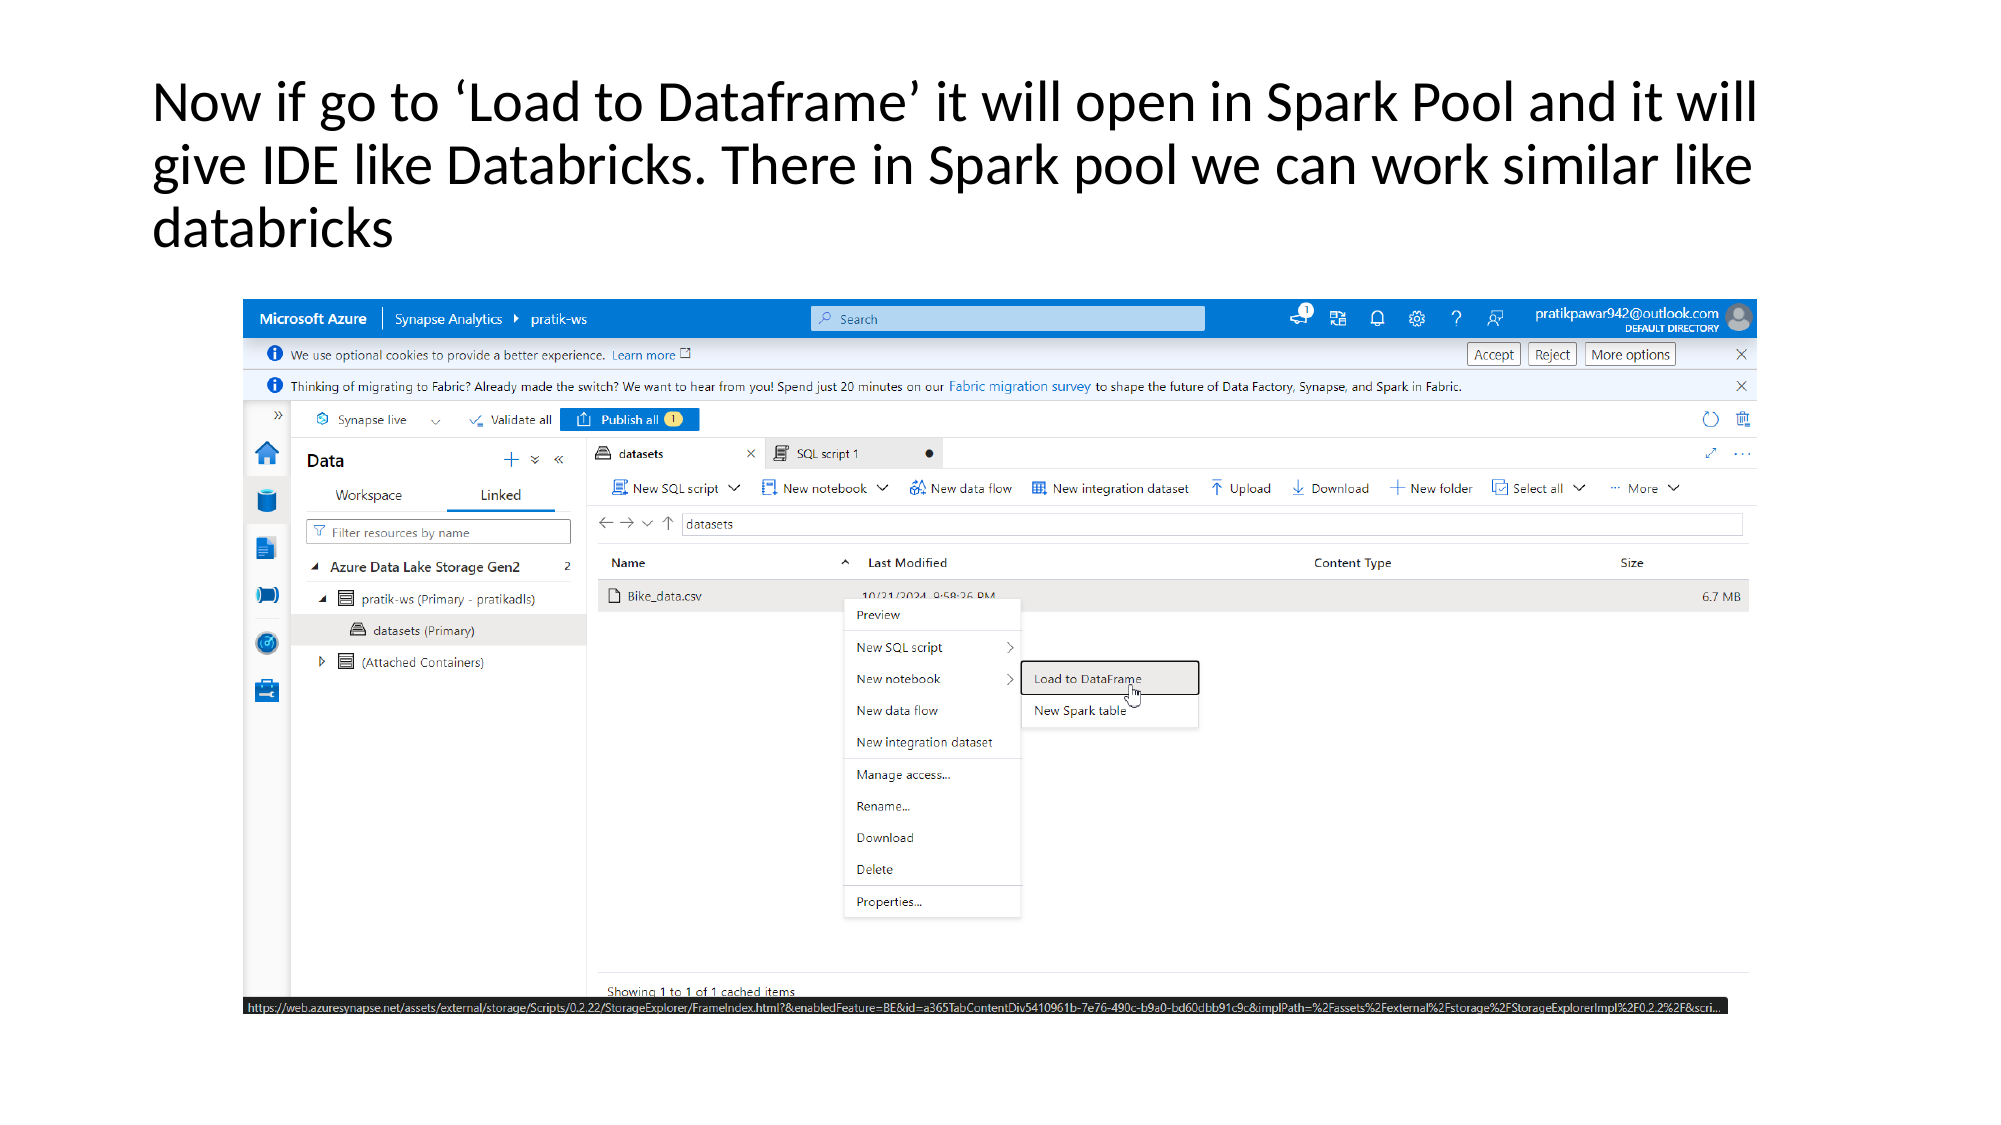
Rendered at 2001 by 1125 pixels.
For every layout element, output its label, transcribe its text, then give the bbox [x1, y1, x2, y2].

title Now if go to ‘Load to Dataframe’ it will open in Spark Pool and it will give IDE like Databricks. There in Spark pool we can work similar like databricks [137, 56, 1863, 275]
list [243, 299, 1757, 1014]
